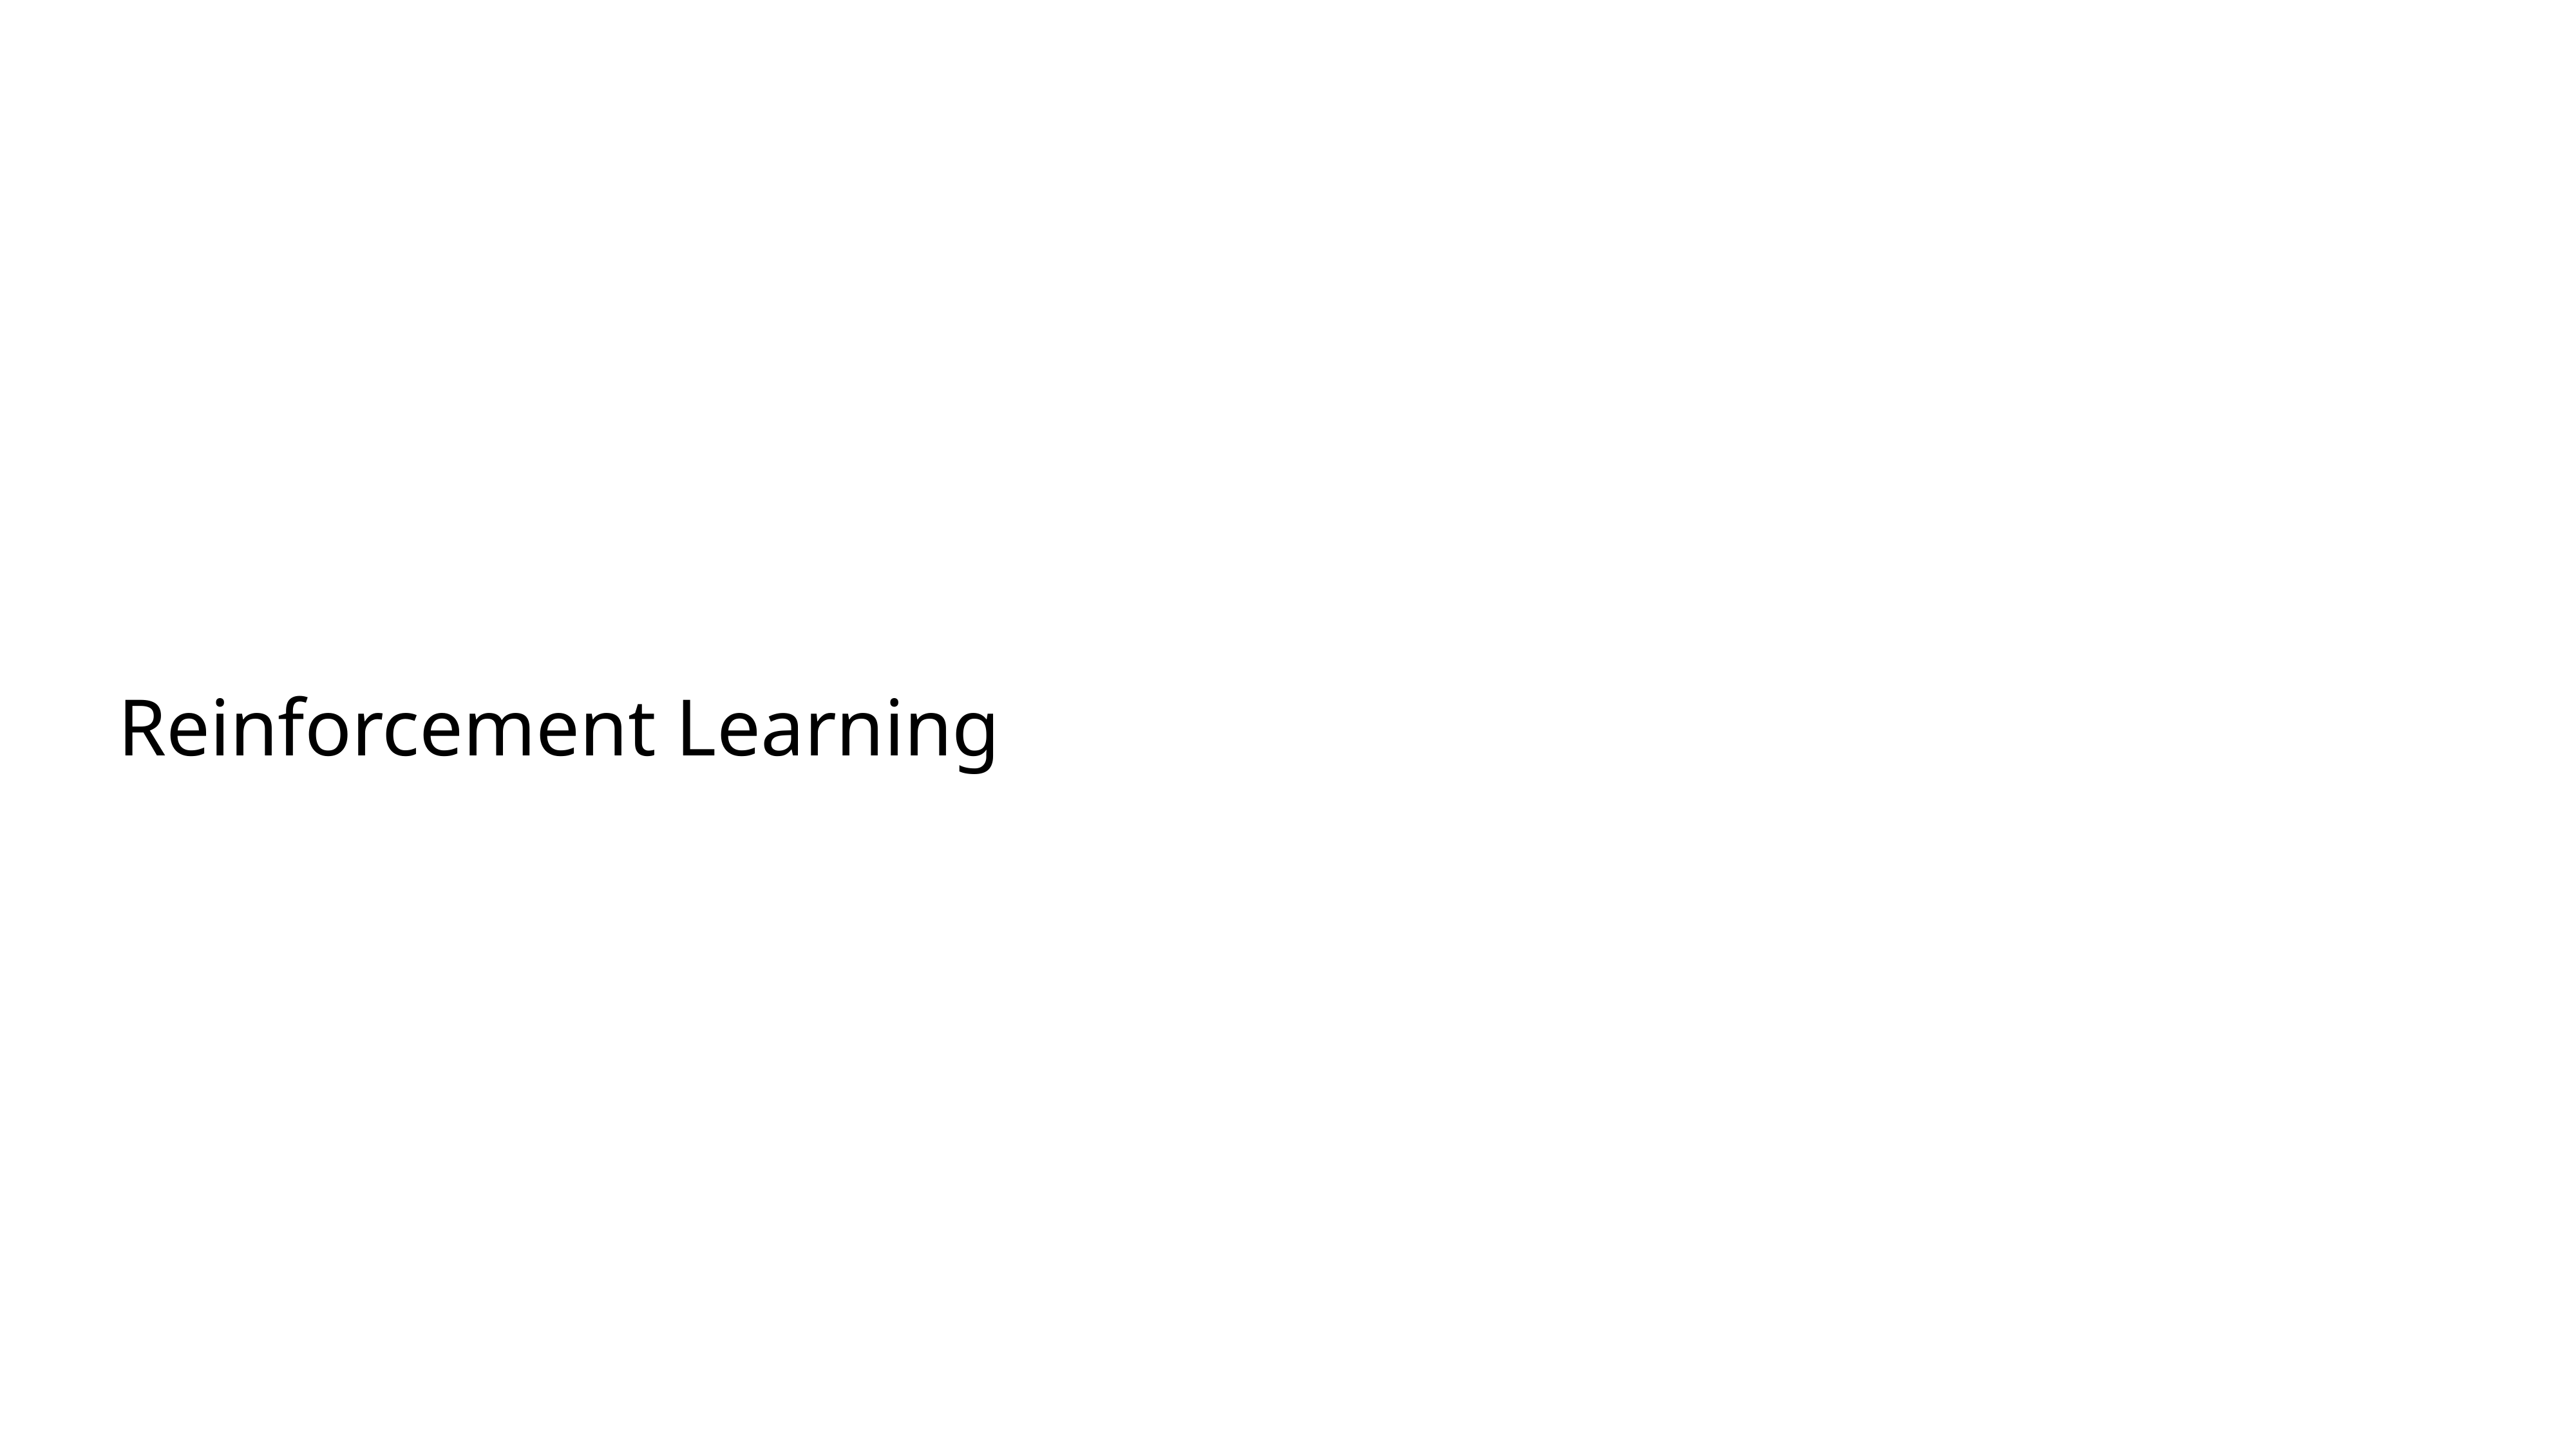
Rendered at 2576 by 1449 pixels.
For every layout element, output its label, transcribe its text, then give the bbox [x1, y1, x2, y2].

title Reinforcement Learning [112, 488, 2463, 961]
